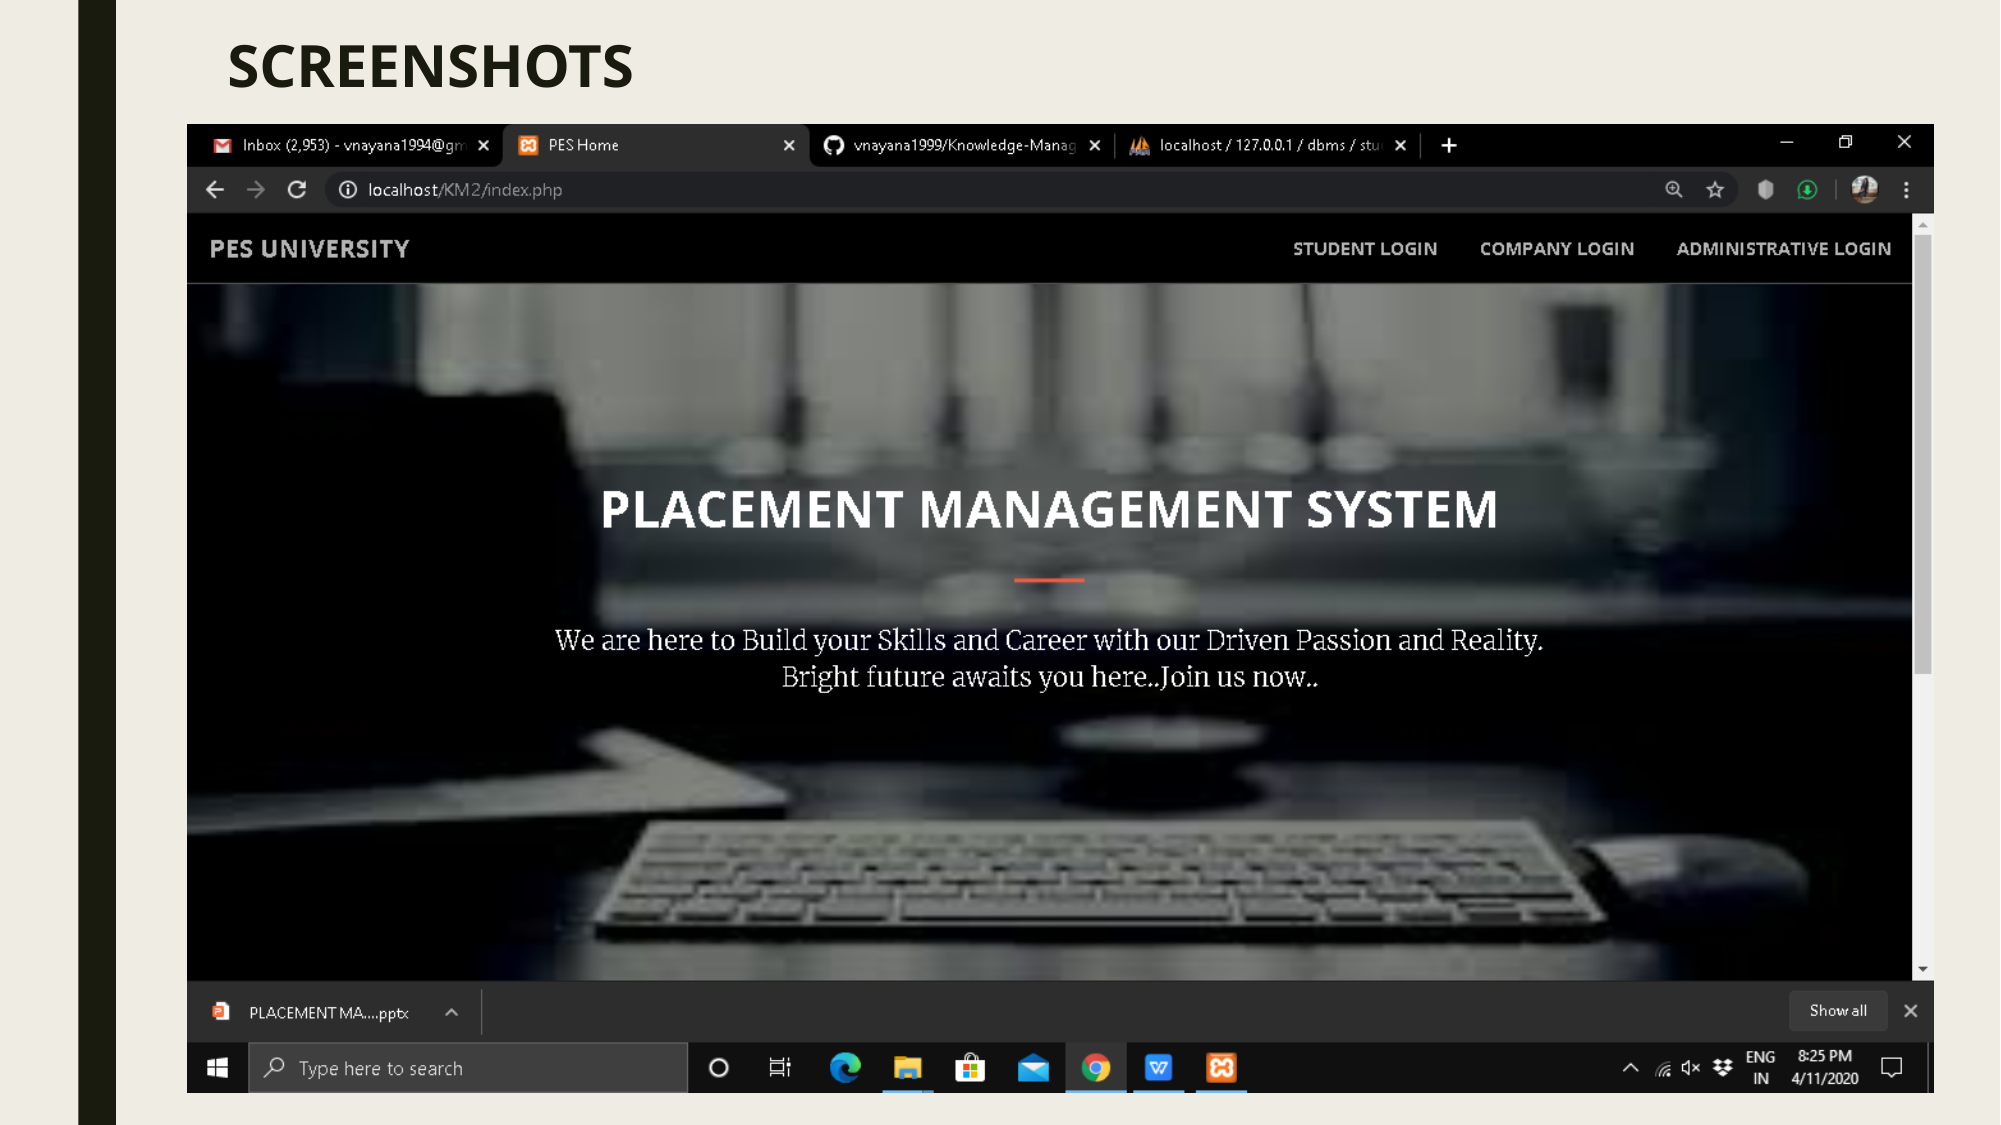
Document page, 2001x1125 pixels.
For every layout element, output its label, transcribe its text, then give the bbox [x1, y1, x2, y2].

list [187, 124, 1934, 1093]
title SCREENSHOTS [212, 30, 1788, 124]
